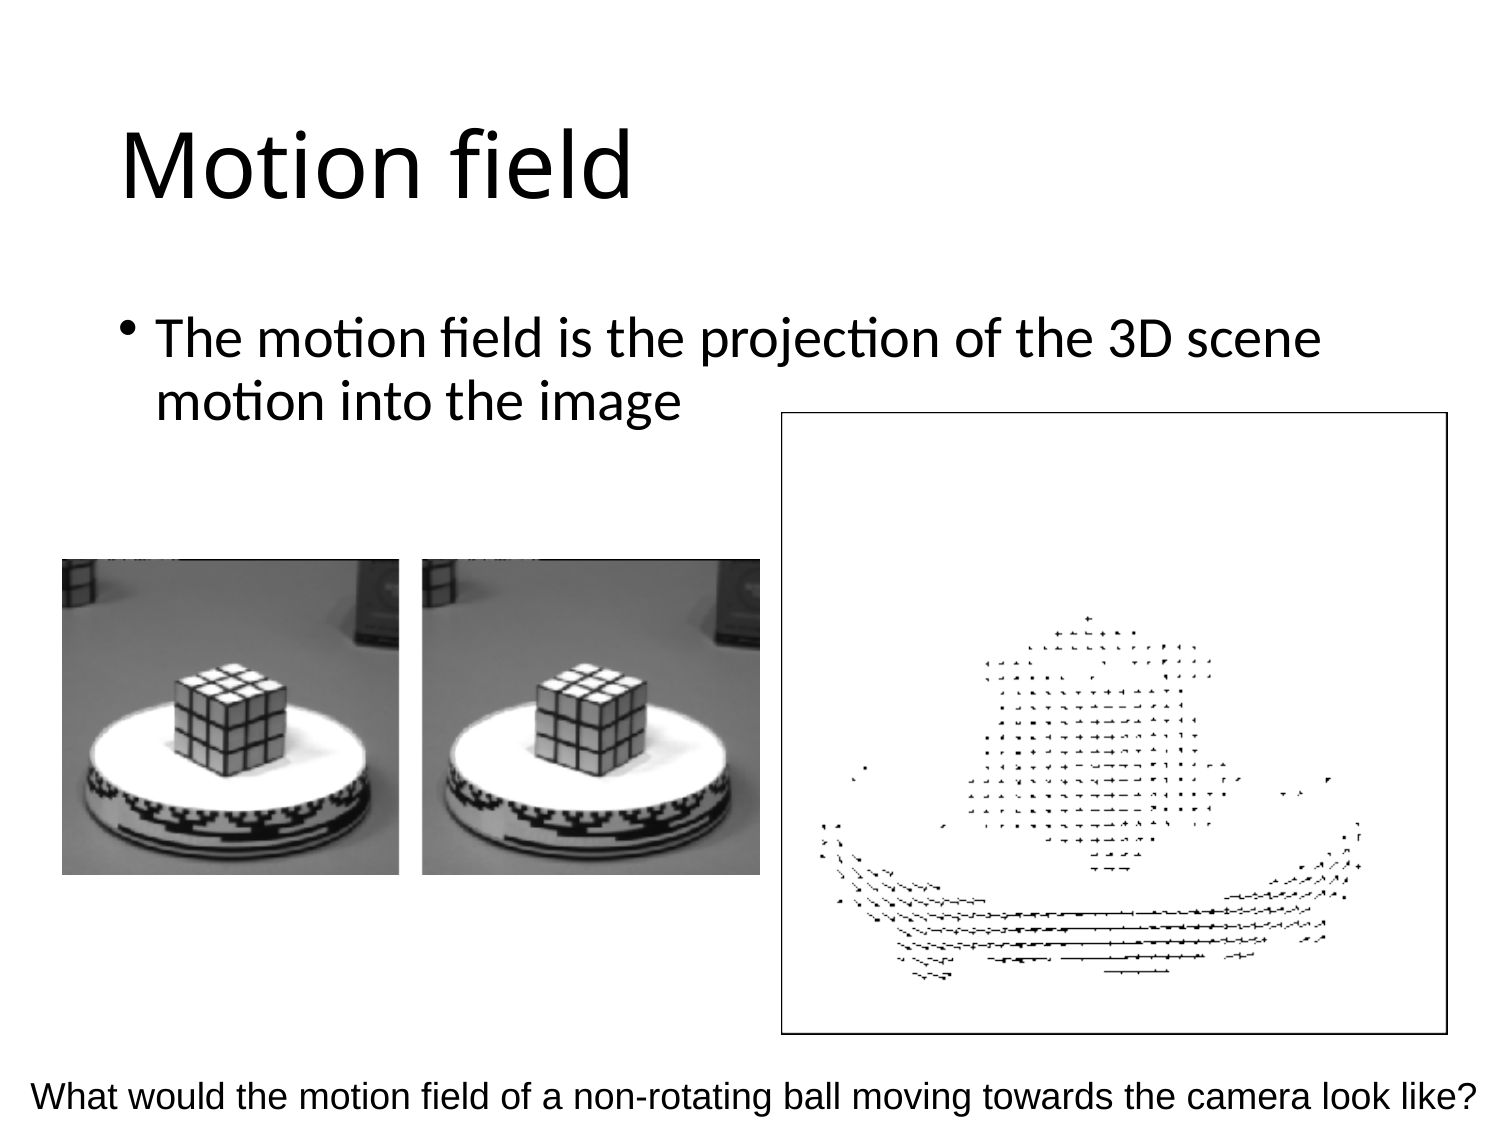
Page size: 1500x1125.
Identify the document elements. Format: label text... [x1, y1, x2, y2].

title Motion field [103, 59, 1397, 278]
picture [62, 559, 760, 875]
text_box What would the motion field of a non-rotating ball moving towards the camera look like? [15, 1064, 1494, 1124]
list The motion field is the projection of the 3D scene motion into the image [103, 299, 1397, 1014]
picture [781, 412, 1448, 1035]
